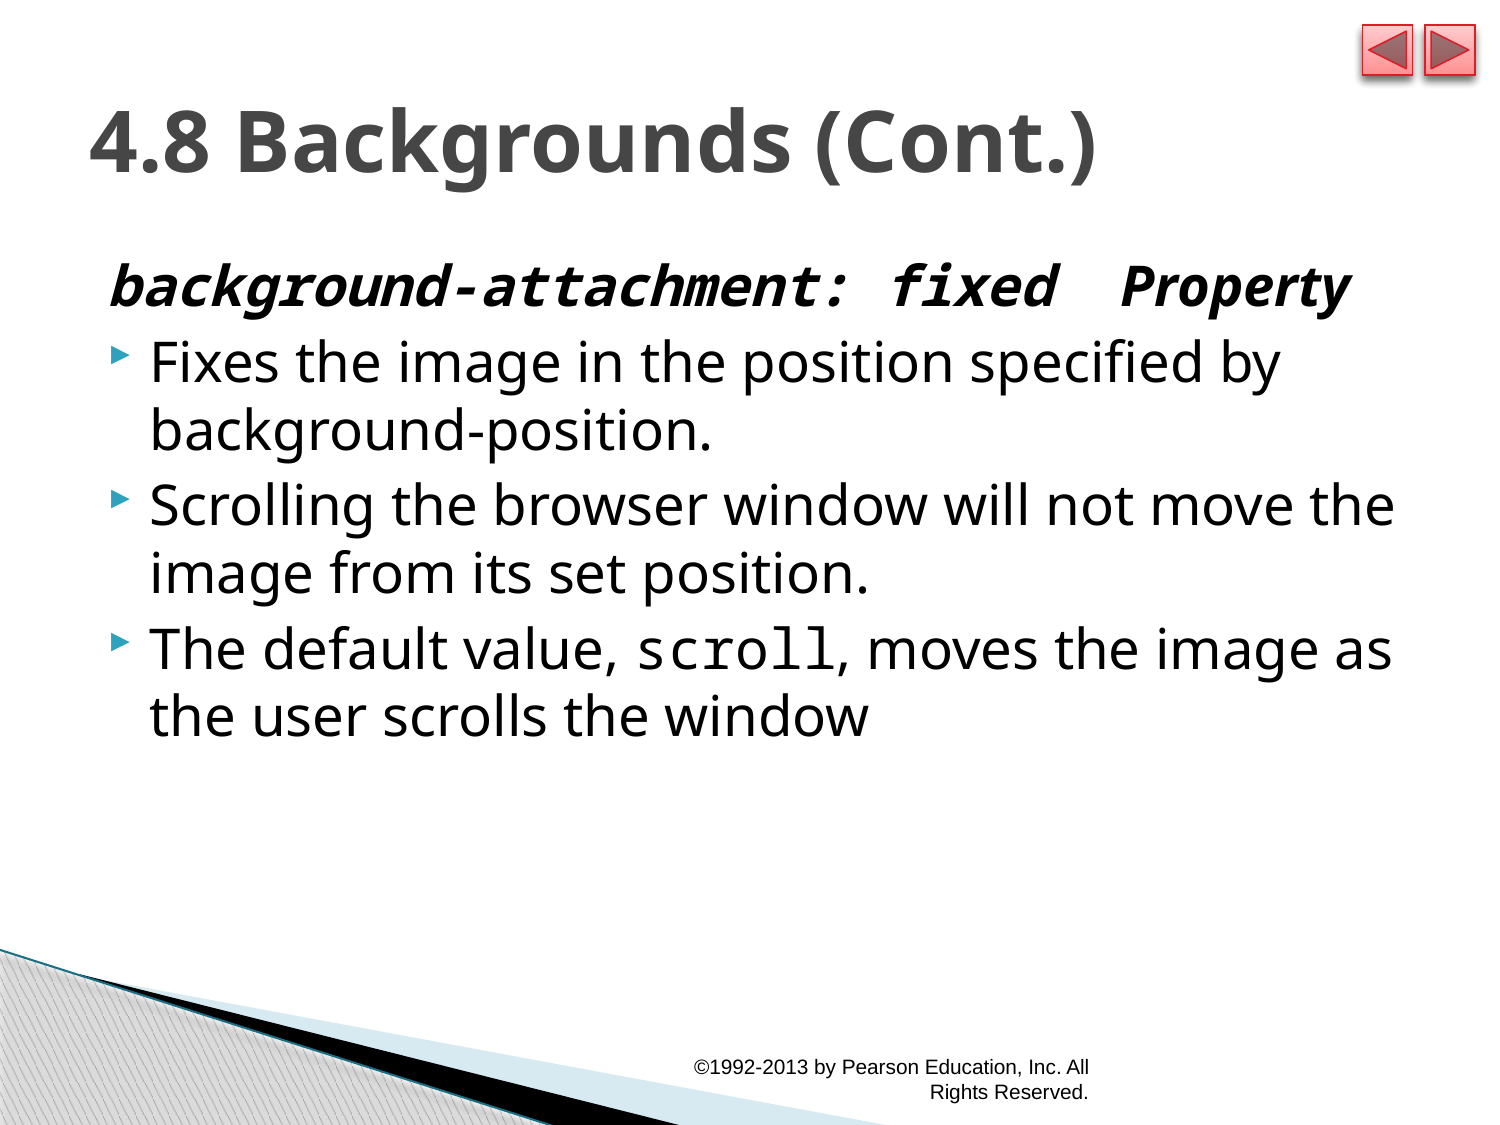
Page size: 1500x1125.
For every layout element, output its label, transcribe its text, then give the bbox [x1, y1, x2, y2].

title 4.8 Backgrounds (Cont.) [75, 45, 1425, 233]
list background-attachment: fixed Property Fixes the image in the position specified by background-position. Scrolling the browser window will not move the image from its set position. The default value, scroll, moves the image as the user scrolls the window [75, 242, 1425, 986]
footer ©1992-2013 by Pearson Education, Inc. All Rights Reserved. [675, 1051, 1105, 1112]
